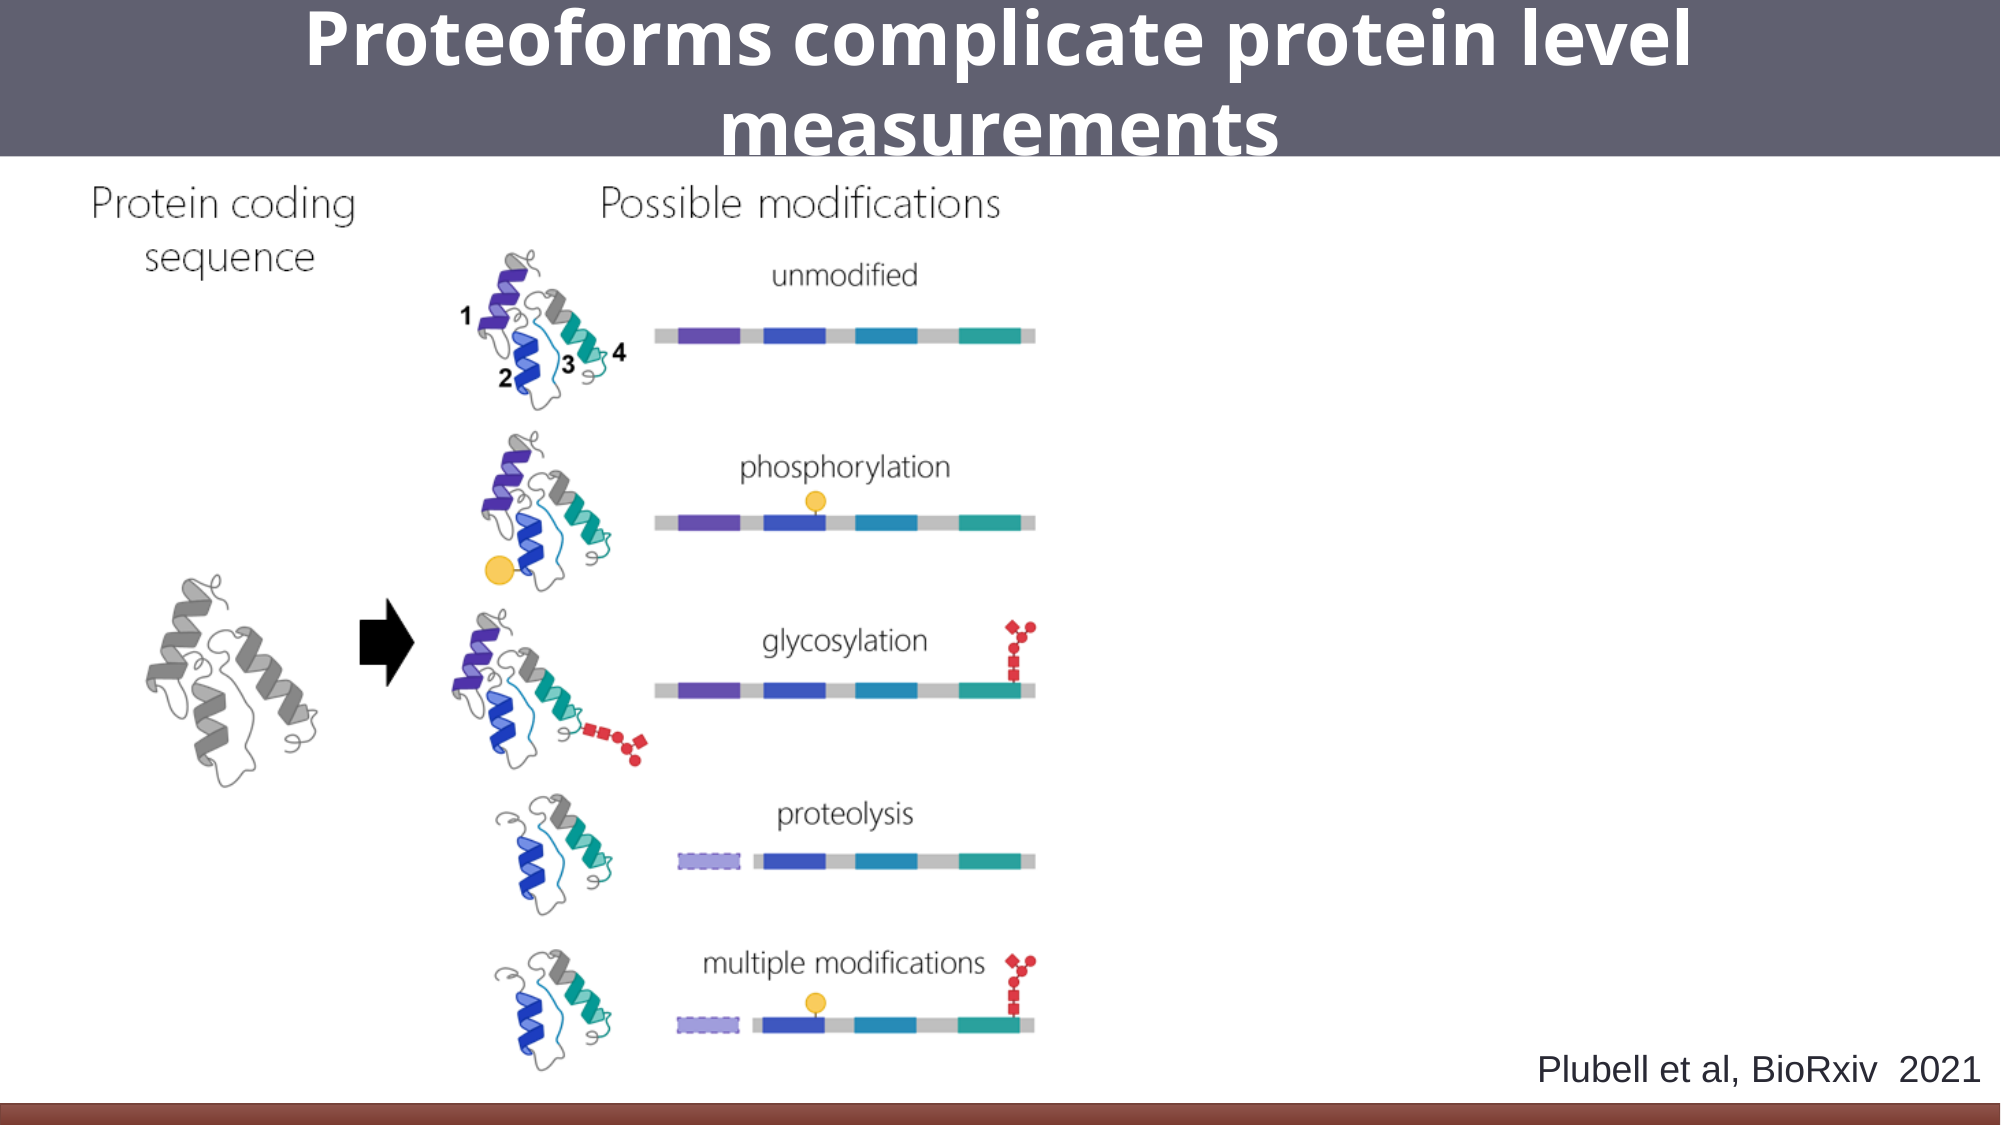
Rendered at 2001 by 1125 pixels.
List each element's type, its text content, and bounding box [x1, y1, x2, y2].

picture [63, 161, 1063, 1082]
text_box Plubell et al, BioRxiv 2021 [1522, 1037, 1998, 1098]
title Proteoforms complicate protein level measurements [0, 0, 2000, 163]
